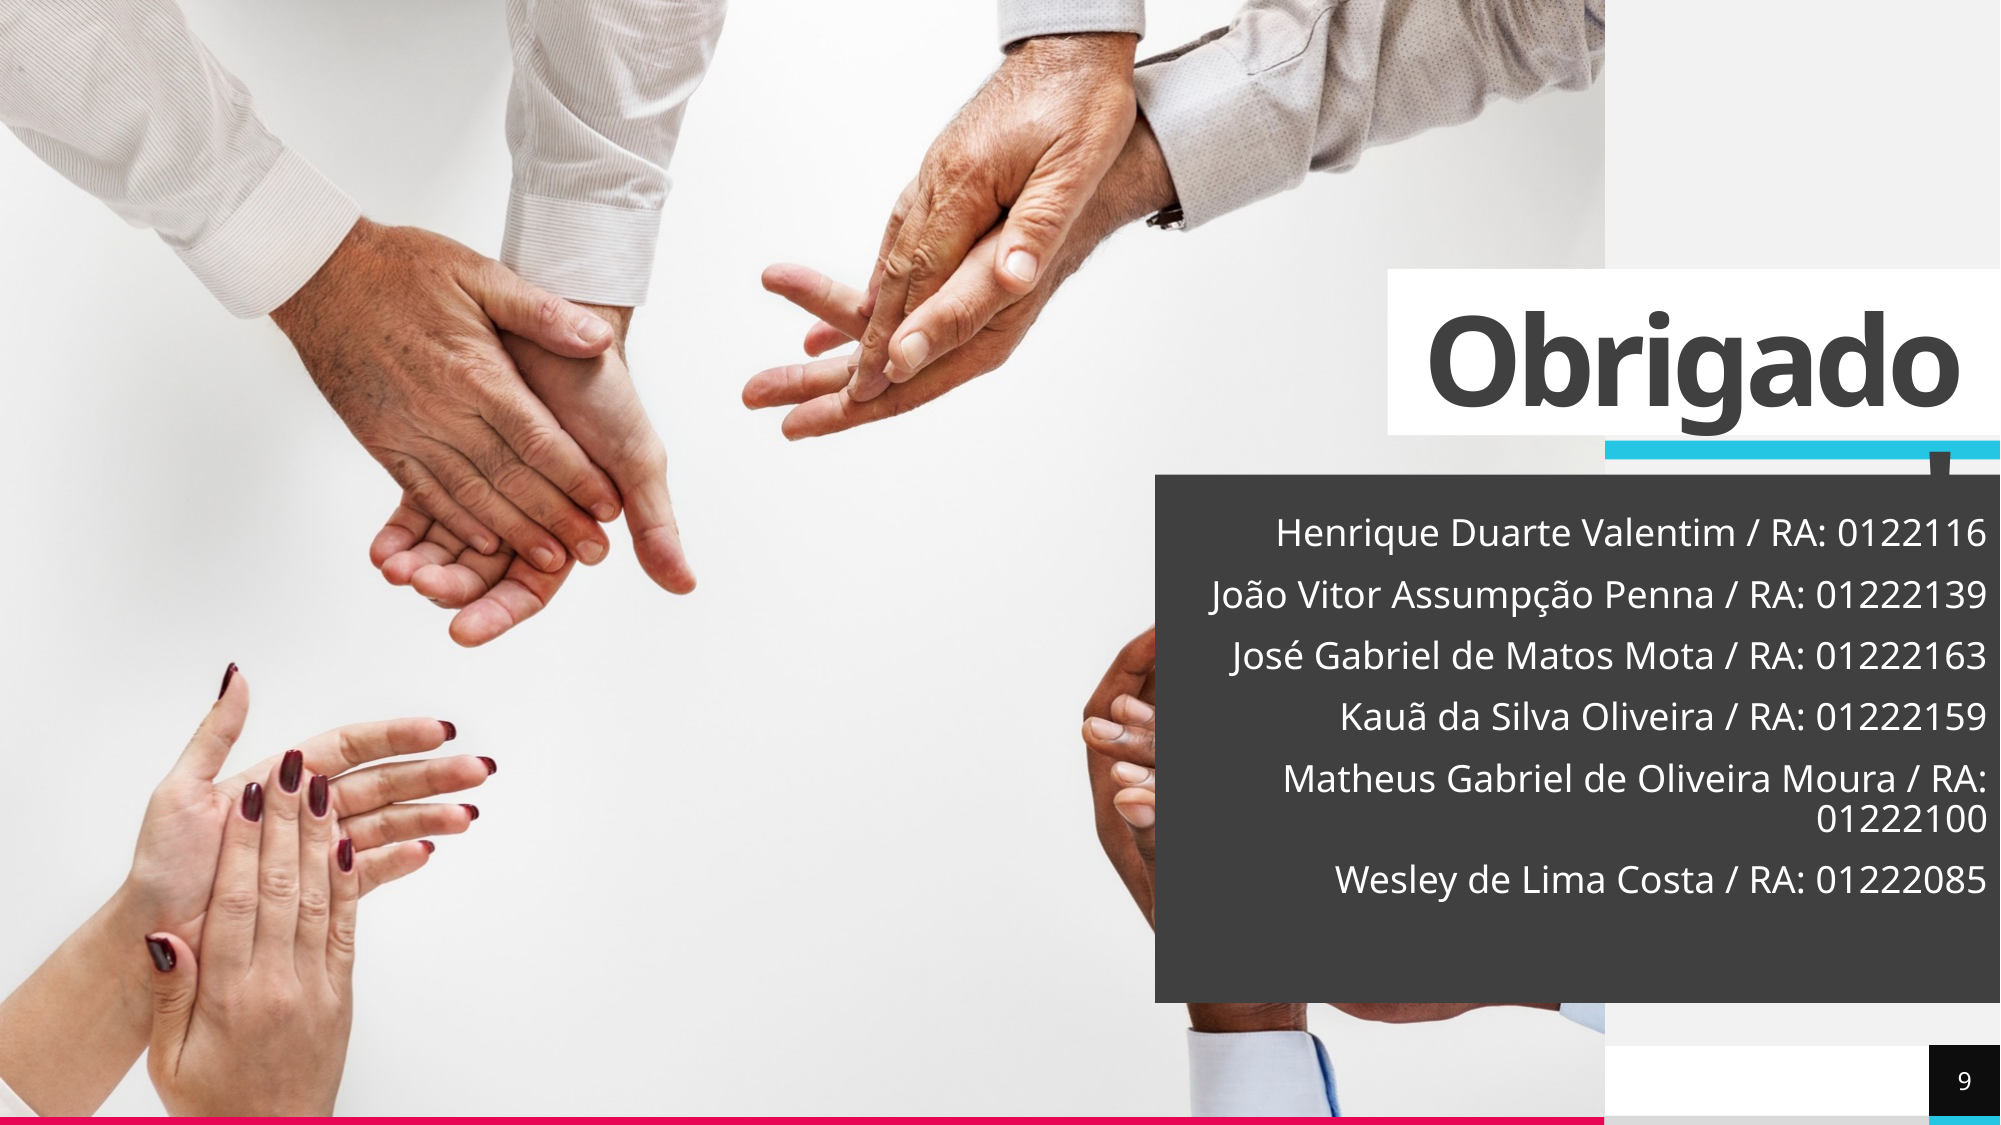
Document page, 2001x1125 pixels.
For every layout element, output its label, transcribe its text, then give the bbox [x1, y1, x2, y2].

list Henrique Duarte Valentim / RA: 0122116 João Vitor Assumpção Penna / RA: 01222139 José Gabriel de Matos Mota / RA: 01222163 Kauã da Silva Oliveira / RA: 01222159 Matheus Gabriel de Oliveira Moura / RA: 01222100 Wesley de Lima Costa / RA: 01222085 [1605, 474, 2000, 1003]
title Obrigado! [1605, 268, 2000, 436]
picture [0, 0, 1605, 1117]
slide_number 9 [1929, 1045, 2000, 1116]
